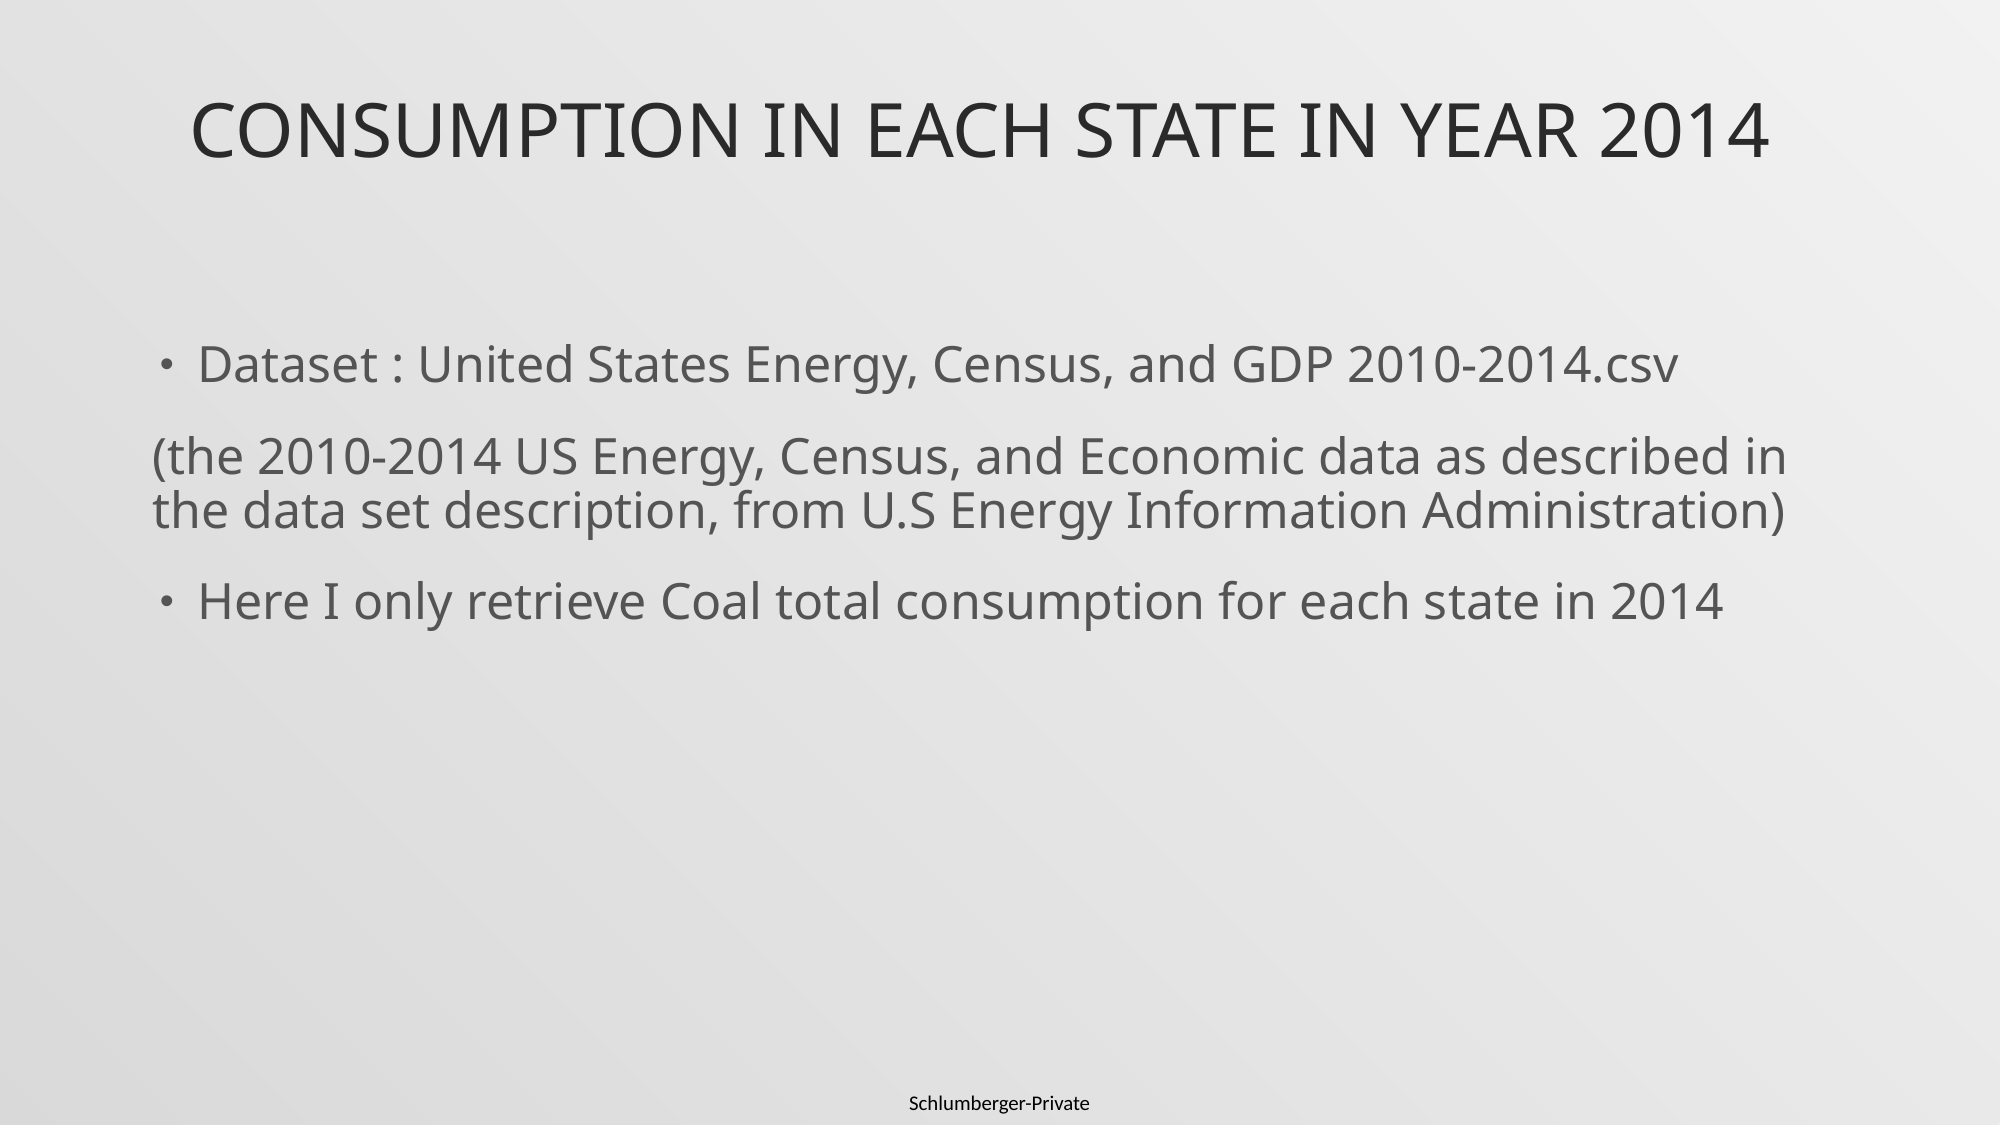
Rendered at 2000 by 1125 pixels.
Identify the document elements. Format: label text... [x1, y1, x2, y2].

list Dataset : United States Energy, Census, and GDP 2010-2014.csv (the 2010-2014 US Energy, Census, and Economic data as described in the data set description, from U.S Energy Information Administration) Here I only retrieve Coal total consumption for each state in 2014 [137, 332, 1862, 1046]
title Consumption in Each State in Year 2014 [174, 83, 1950, 272]
